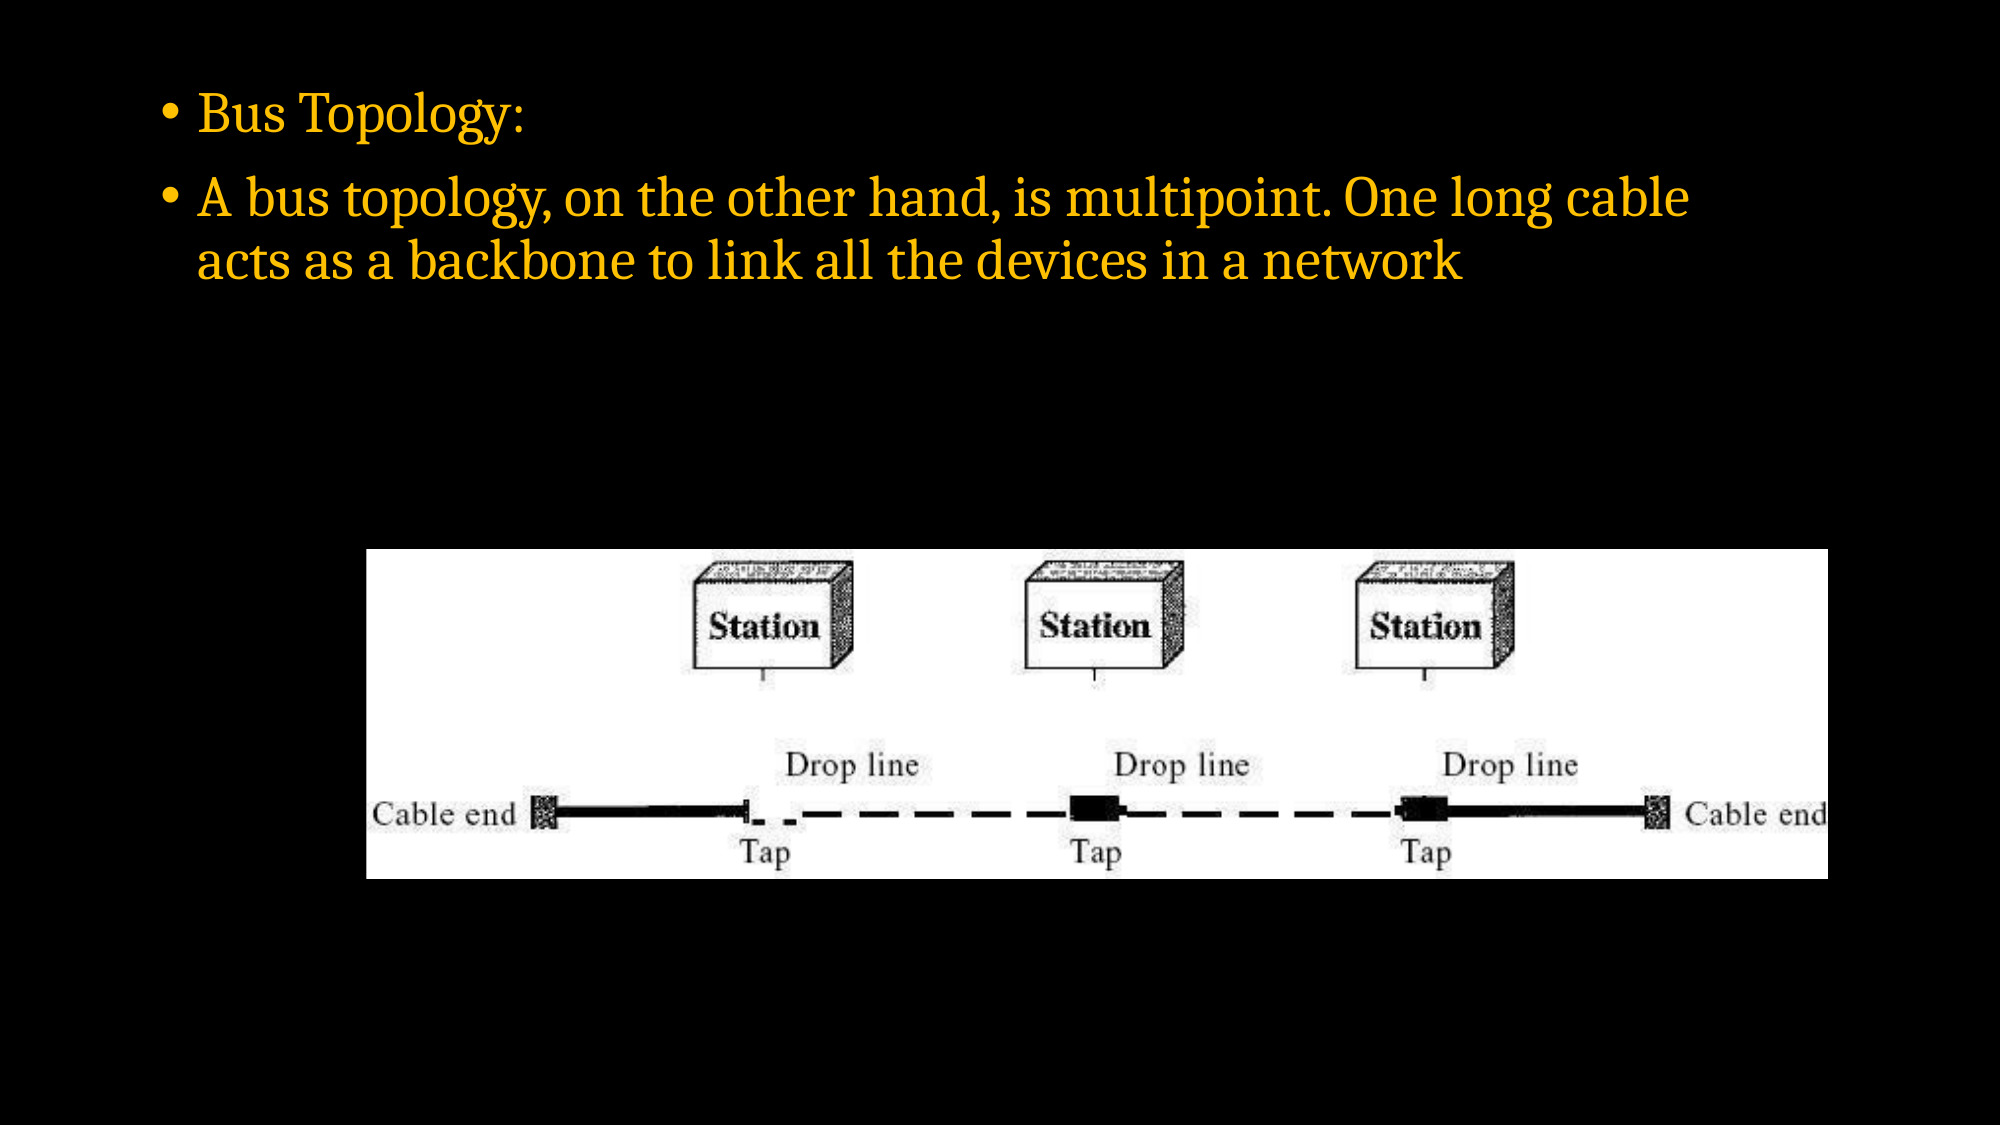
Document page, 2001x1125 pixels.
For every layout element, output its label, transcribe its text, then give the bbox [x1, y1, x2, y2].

list Bus Topology: A bus topology, on the other hand, is multipoint. One long cable acts as a backbone to link all the devices in a network [145, 74, 1789, 443]
picture [366, 549, 1828, 879]
